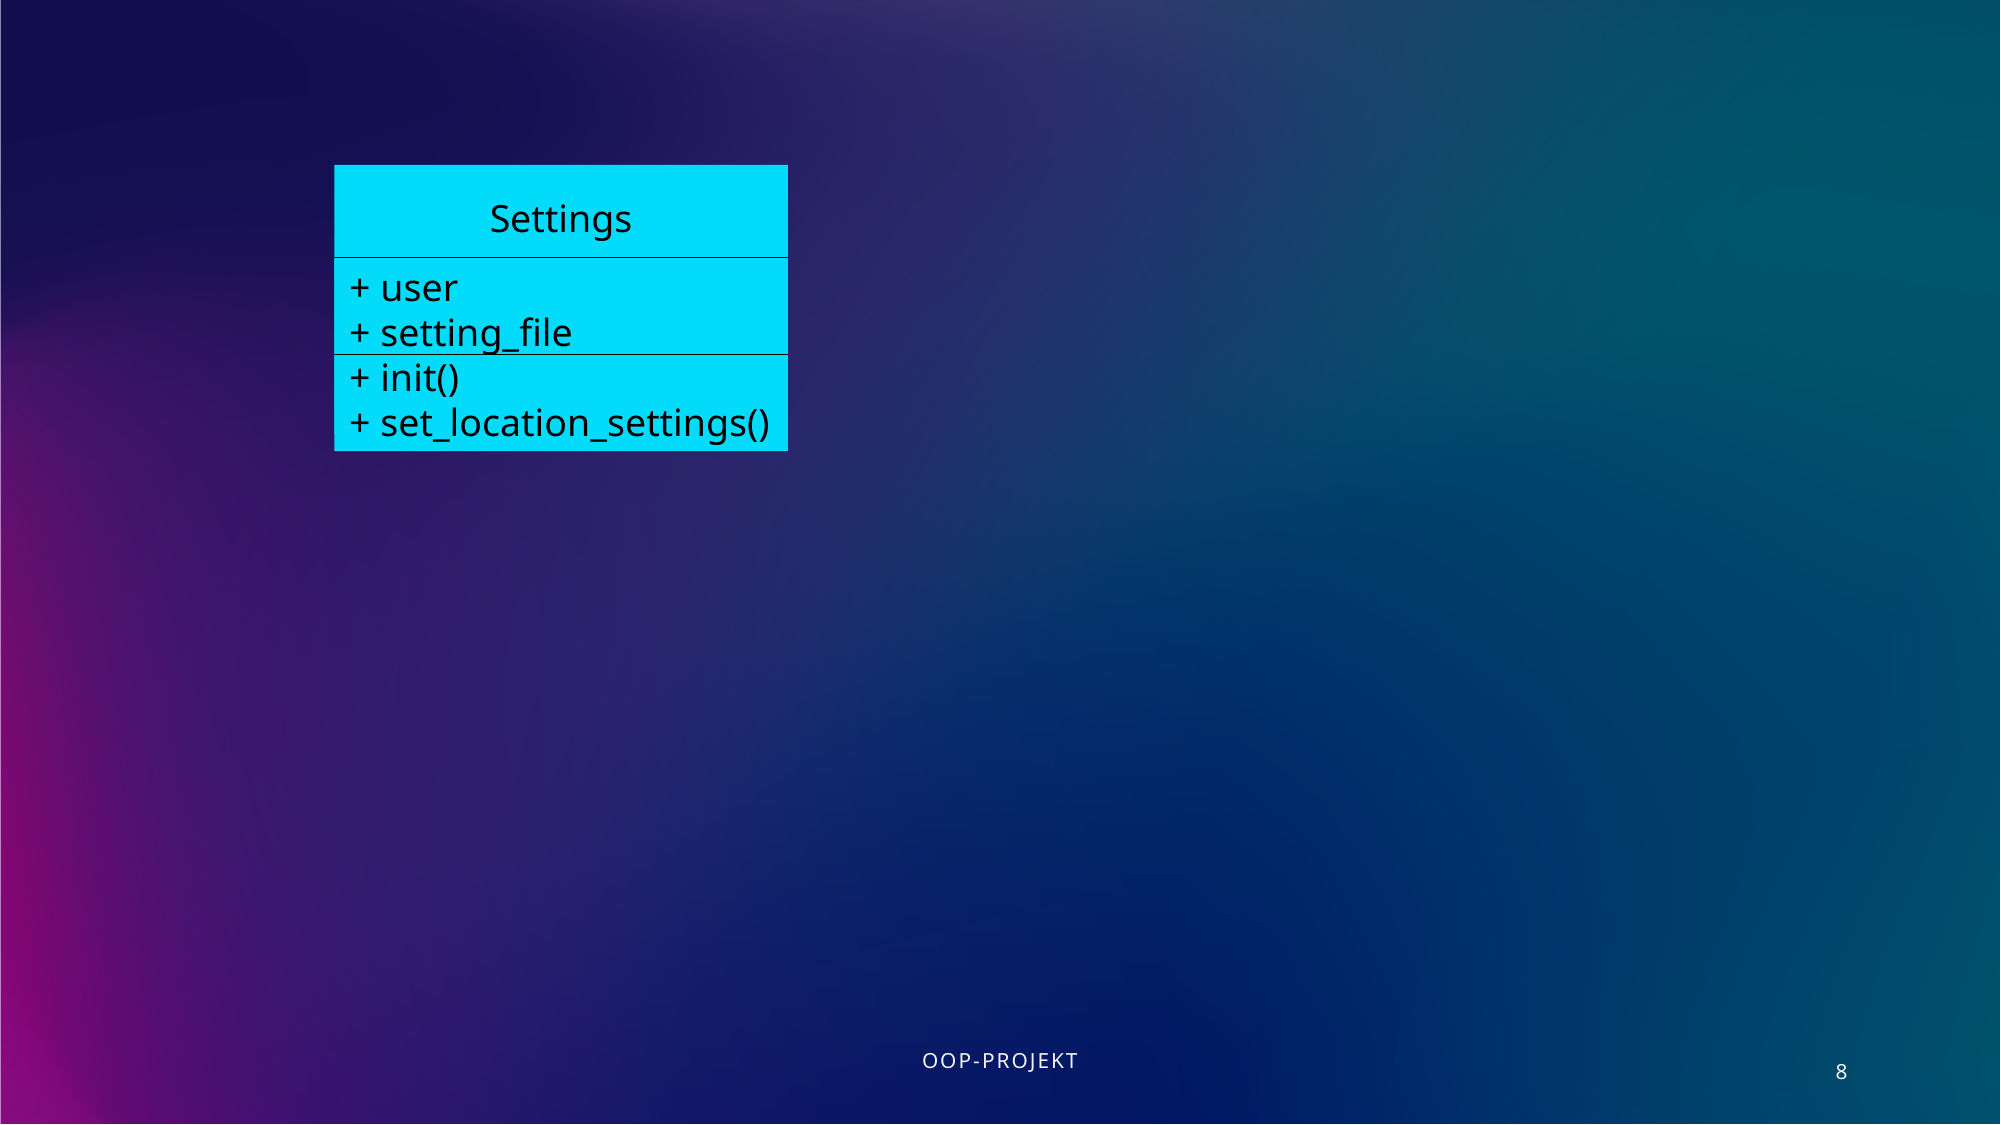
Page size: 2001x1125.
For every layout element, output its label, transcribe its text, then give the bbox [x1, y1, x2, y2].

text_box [334, 355, 788, 454]
slide_number 8 [1412, 1042, 1863, 1103]
picture [0, 0, 1913, 1125]
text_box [334, 164, 788, 257]
footer OOP-Projekt [662, 1042, 1338, 1103]
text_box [334, 258, 788, 354]
